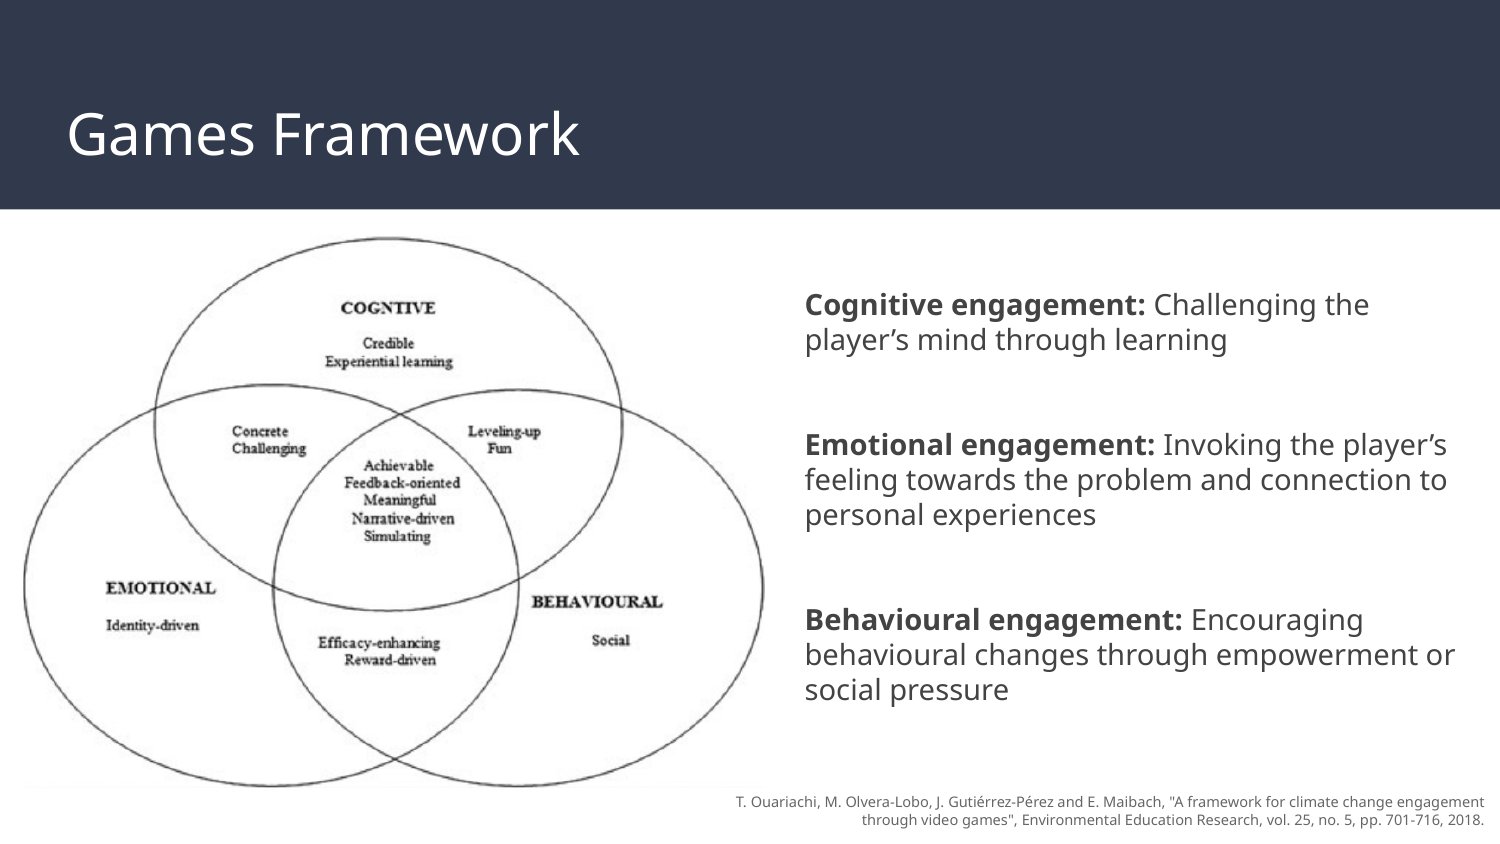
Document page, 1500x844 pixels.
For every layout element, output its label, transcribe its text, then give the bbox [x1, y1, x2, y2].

text_box Cognitive engagement: Challenging the player’s mind through learning Emotional engagement: Invoking the player’s feeling towards the problem and connection to personal experiences Behavioural engagement: Encouraging behavioural changes through empowerment or social pressure [789, 271, 1487, 722]
text_box T. Ouariachi, M. Olvera-Lobo, J. Gutiérrez-Pérez and E. Maibach, "A framework for climate change engagement through video games", Environmental Education Research, vol. 25, no. 5, pp. 701-716, 2018. [681, 778, 1500, 843]
title Games Framework [51, 82, 1449, 185]
picture [14, 223, 770, 788]
